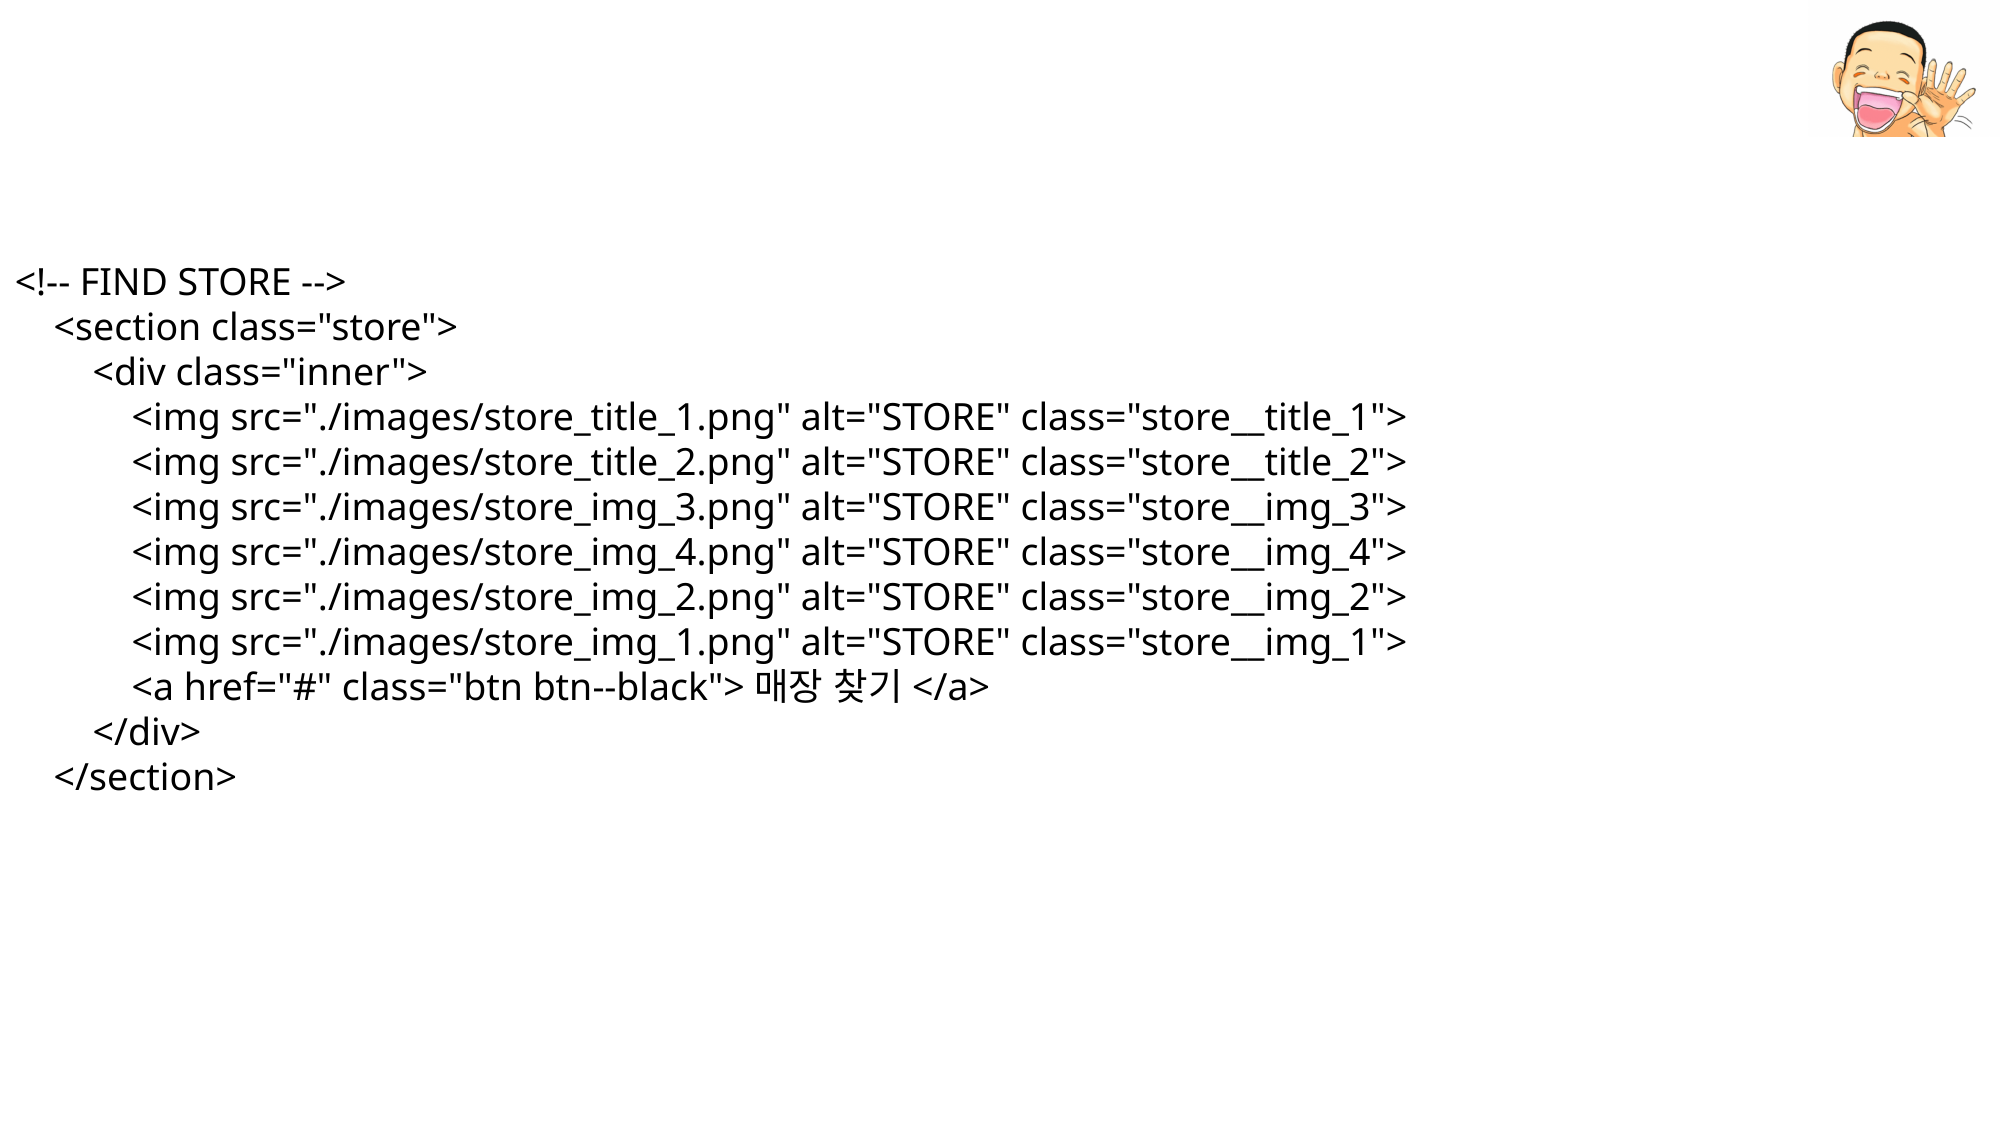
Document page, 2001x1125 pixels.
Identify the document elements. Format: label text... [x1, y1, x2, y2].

text_box <!-- FIND STORE --> <section class="store"> <div class="inner"> <img src="./images/store_title_1.png" alt="STORE" class="store__title_1"> <img src="./images/store_title_2.png" alt="STORE" class="store__title_2"> <img src="./images/store_img_3.png" alt="STORE" class="store__img_3"> <img src="./images/store_img_4.png" alt="STORE" class="store__img_4"> <img src="./images/store_img_2.png" alt="STORE" class="store__img_2"> <img src="./images/store_img_1.png" alt="STORE" class="store__img_1"> <a href="#" class="btn btn--black">매장 찾기</a> </div> </section> [0, 250, 2000, 805]
picture [1808, 0, 2000, 137]
